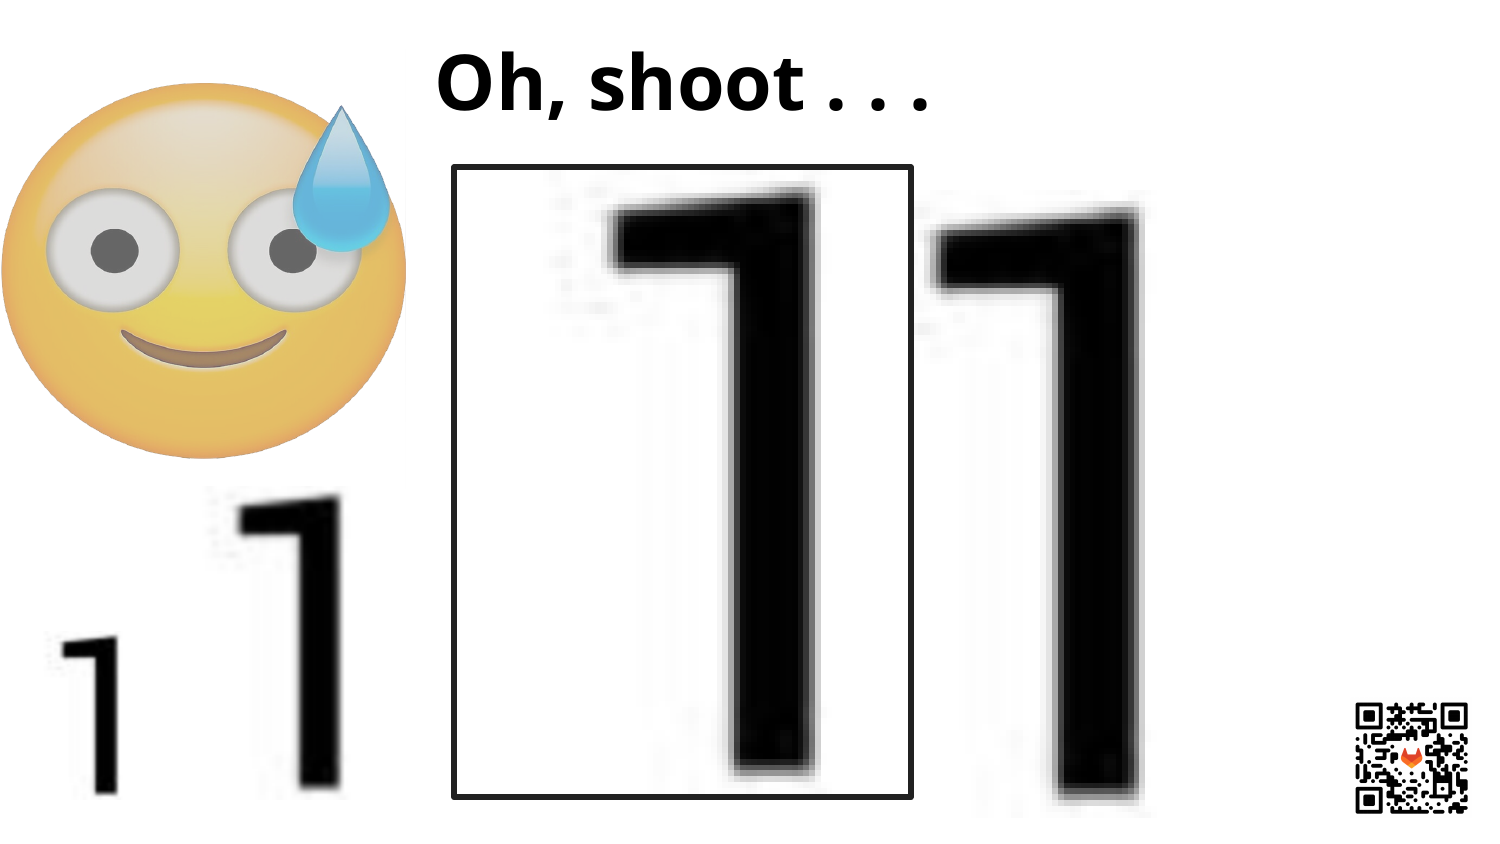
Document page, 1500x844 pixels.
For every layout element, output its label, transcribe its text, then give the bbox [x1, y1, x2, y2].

text_box Oh, shoot . . . [419, 24, 1156, 171]
picture [414, 170, 1233, 819]
picture [1350, 697, 1472, 819]
picture [0, 0, 406, 801]
picture [20, 630, 143, 801]
